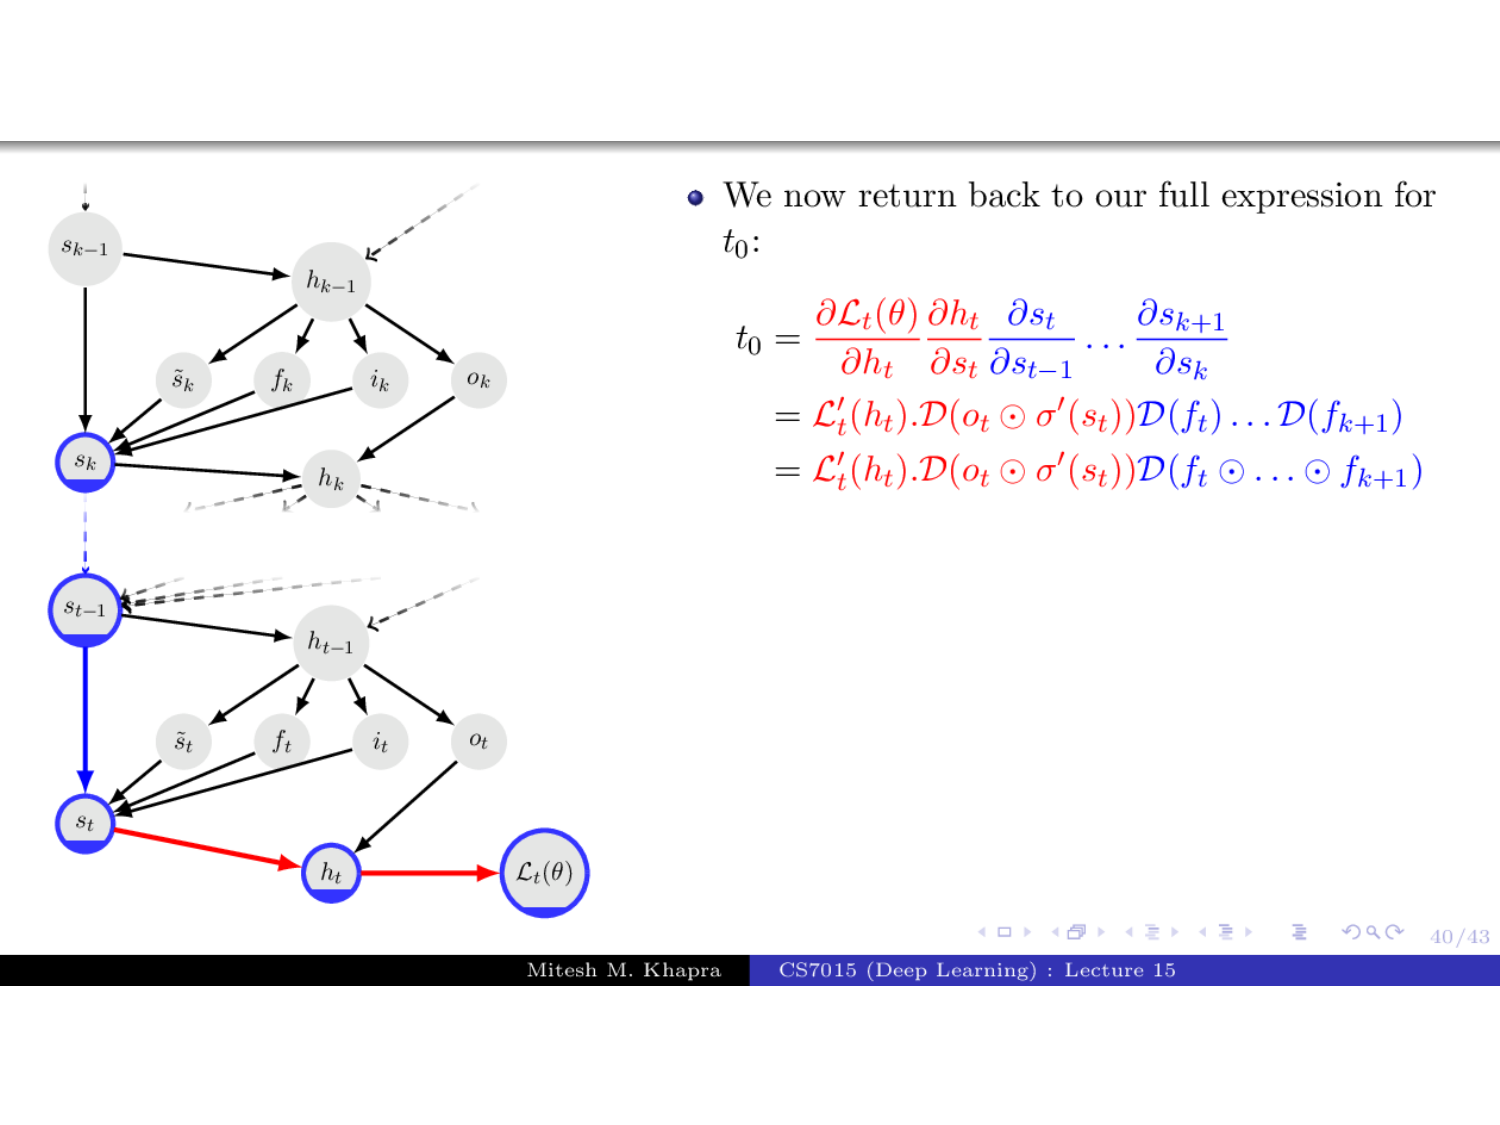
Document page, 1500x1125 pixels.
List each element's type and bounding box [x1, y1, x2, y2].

picture [0, 141, 1500, 986]
